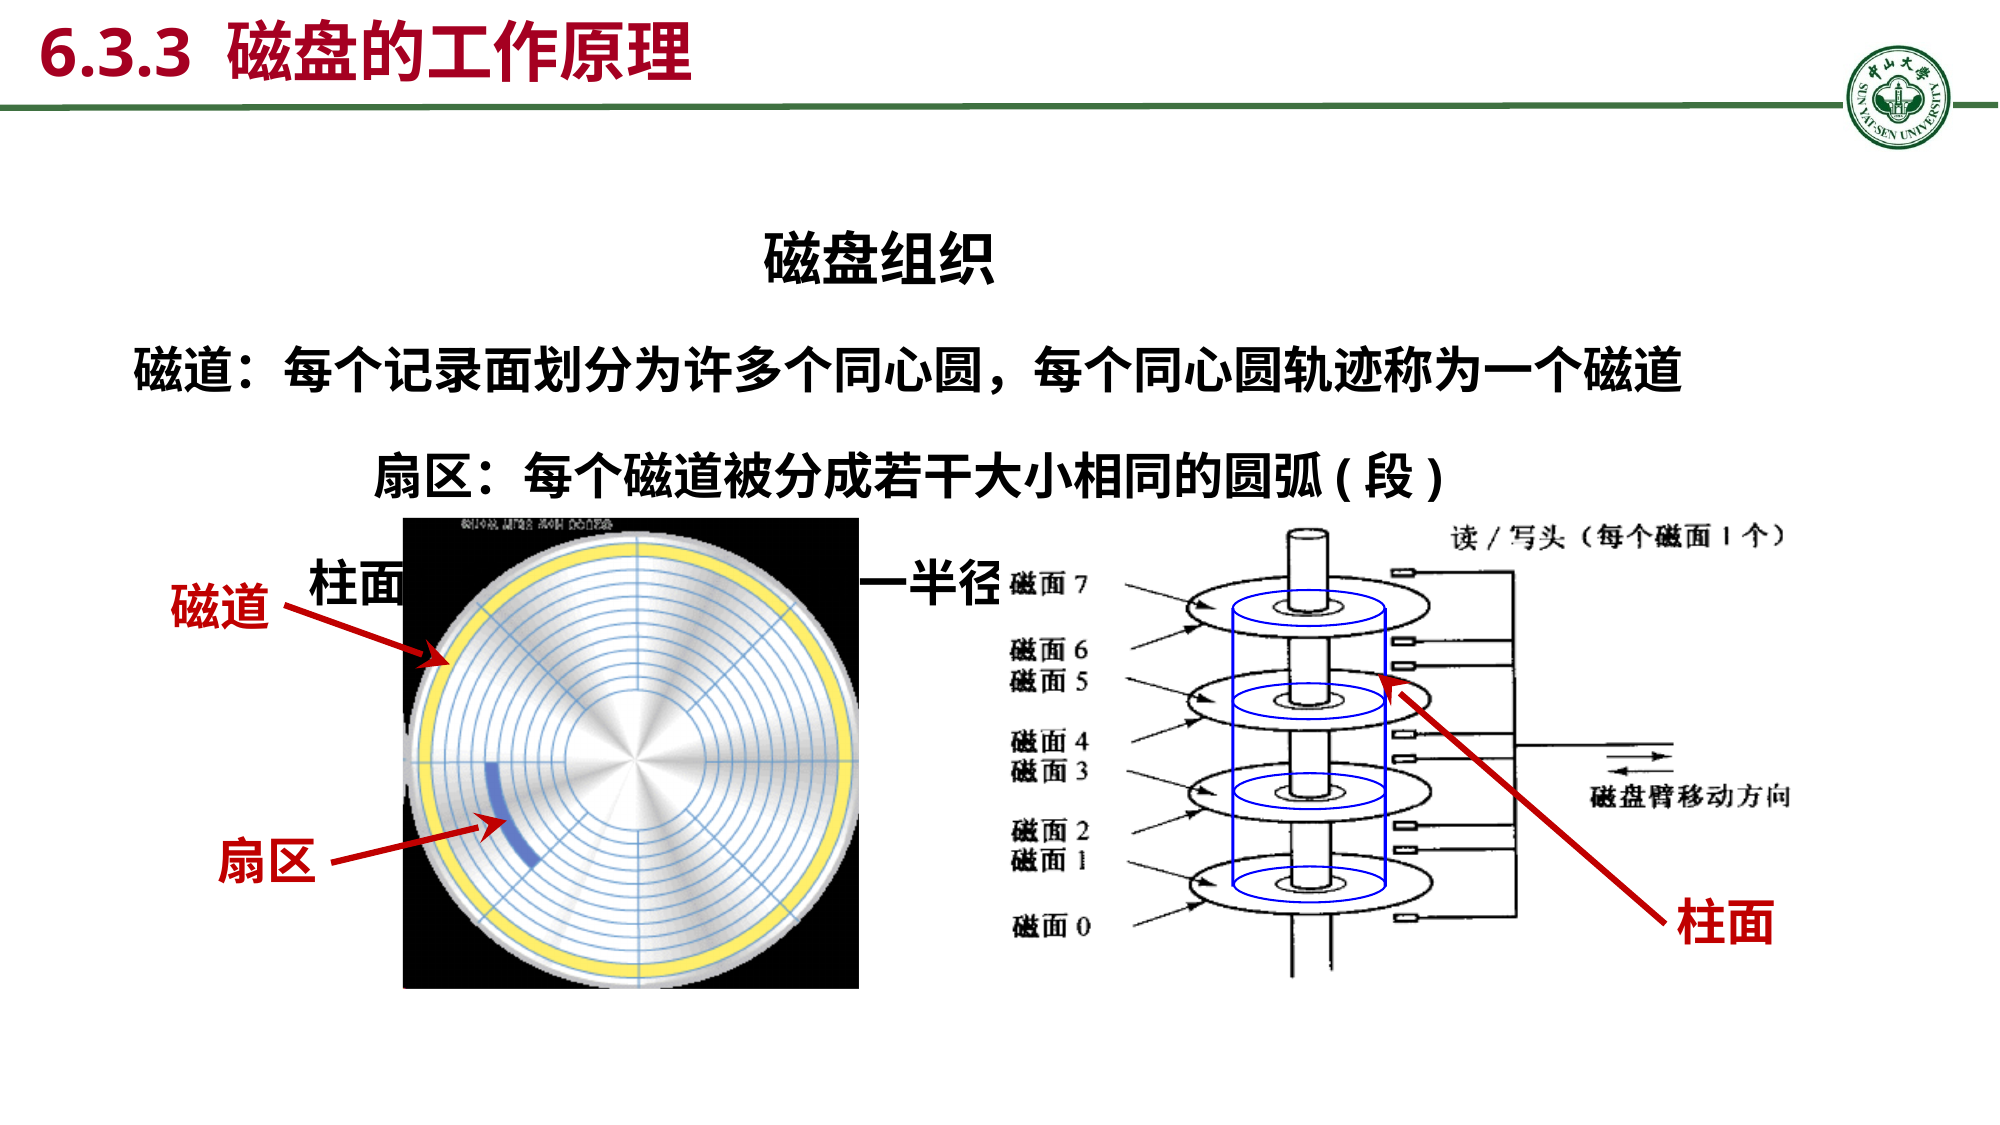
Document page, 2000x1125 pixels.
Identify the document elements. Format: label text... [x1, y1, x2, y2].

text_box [999, 517, 1797, 988]
text_box 6.3.3 磁盘的工作原理 [25, 2, 1727, 98]
picture [402, 517, 859, 989]
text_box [149, 567, 451, 665]
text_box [193, 820, 508, 899]
picture [1843, 42, 1953, 152]
list 磁盘组织 磁道：每个记录面划分为许多个同心圆，每个同心圆轨迹称为一个磁道 扇区：每个磁道被分成若干大小相同的圆弧(段) 柱面：多个盘面上位于同一半径的磁道构成的一个圆柱 [0, 172, 1760, 826]
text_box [1377, 673, 1812, 959]
